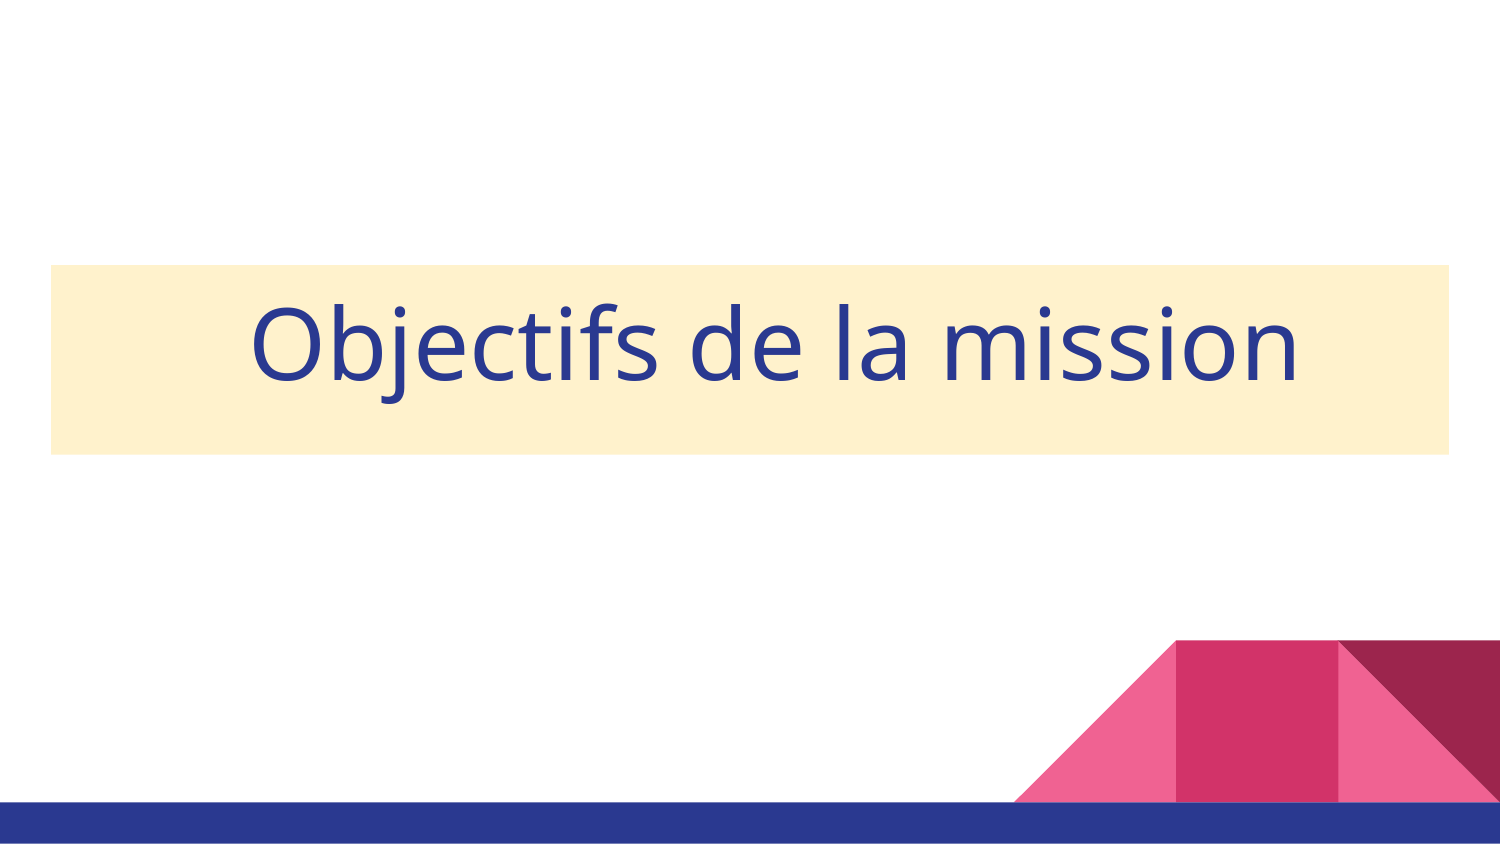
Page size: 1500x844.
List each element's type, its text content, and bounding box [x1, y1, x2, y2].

title Objectifs de la mission [51, 265, 1449, 455]
